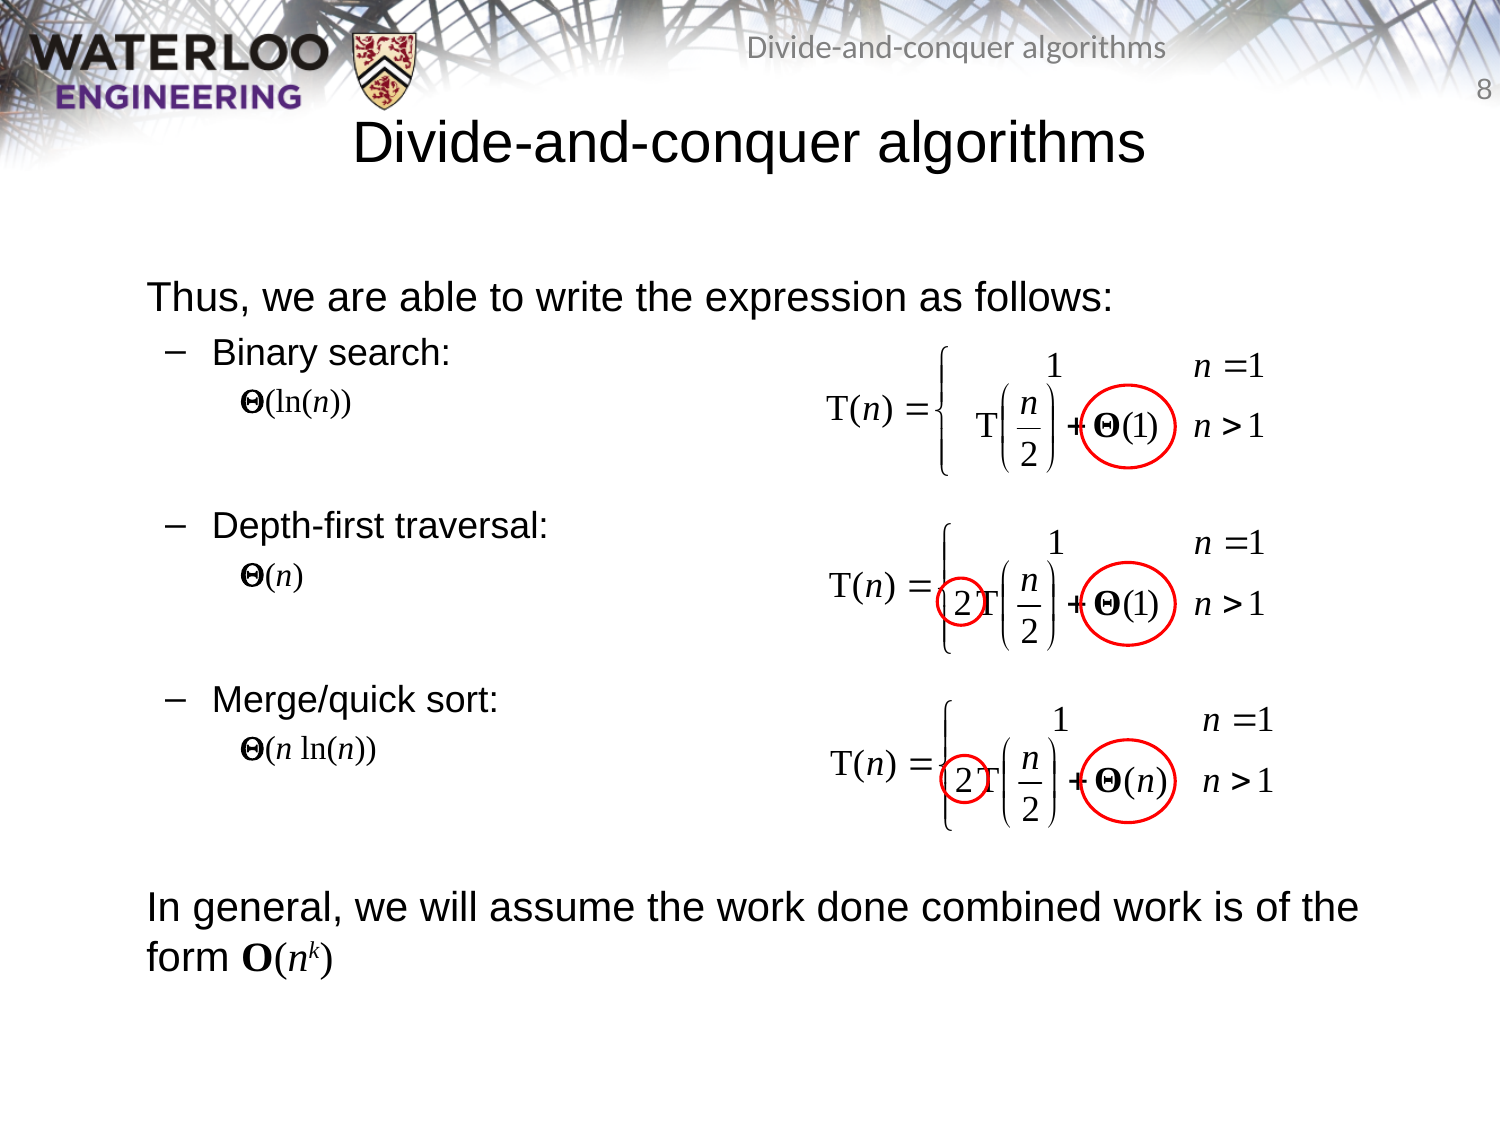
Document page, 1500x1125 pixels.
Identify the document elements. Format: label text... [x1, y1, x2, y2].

title Divide-and-conquer algorithms [74, 44, 1426, 233]
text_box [823, 515, 1270, 663]
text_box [821, 337, 1270, 485]
list Thus, we are able to write the expression as follows: Binary search: Q(ln(n)) Depth-first traversal: Q(n) Merge/quick sort: Q(n ln(n)) In general, we will assume the work done combined work is of the form O(nk) [74, 262, 1426, 1006]
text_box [824, 692, 1278, 840]
picture [0, 0, 1500, 1125]
